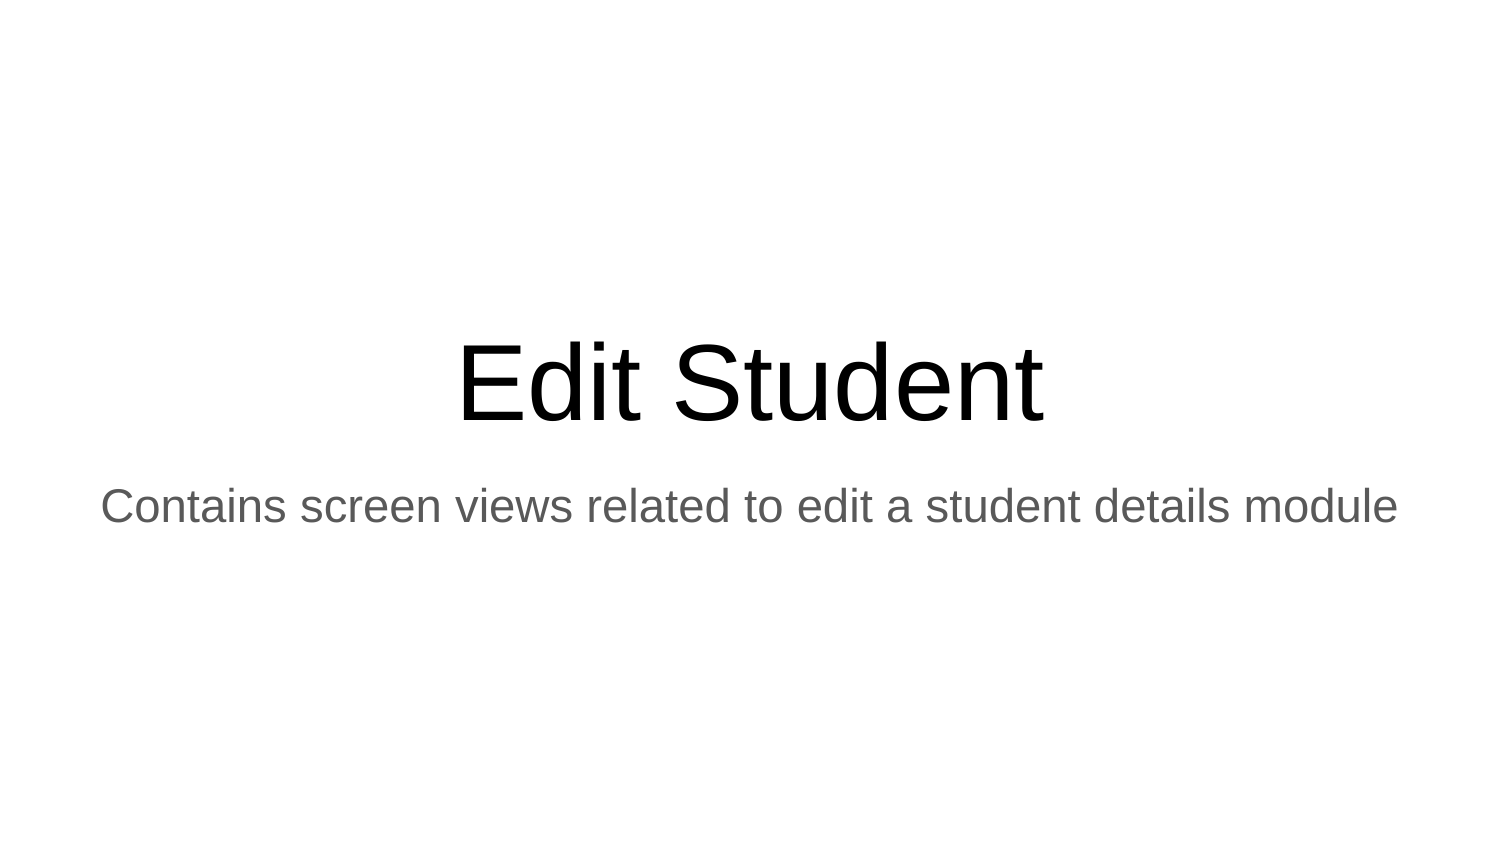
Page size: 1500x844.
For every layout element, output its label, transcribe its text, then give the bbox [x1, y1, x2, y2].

subtitle Contains screen views related to edit a student details module [51, 464, 1449, 595]
title Edit Student [51, 122, 1449, 459]
